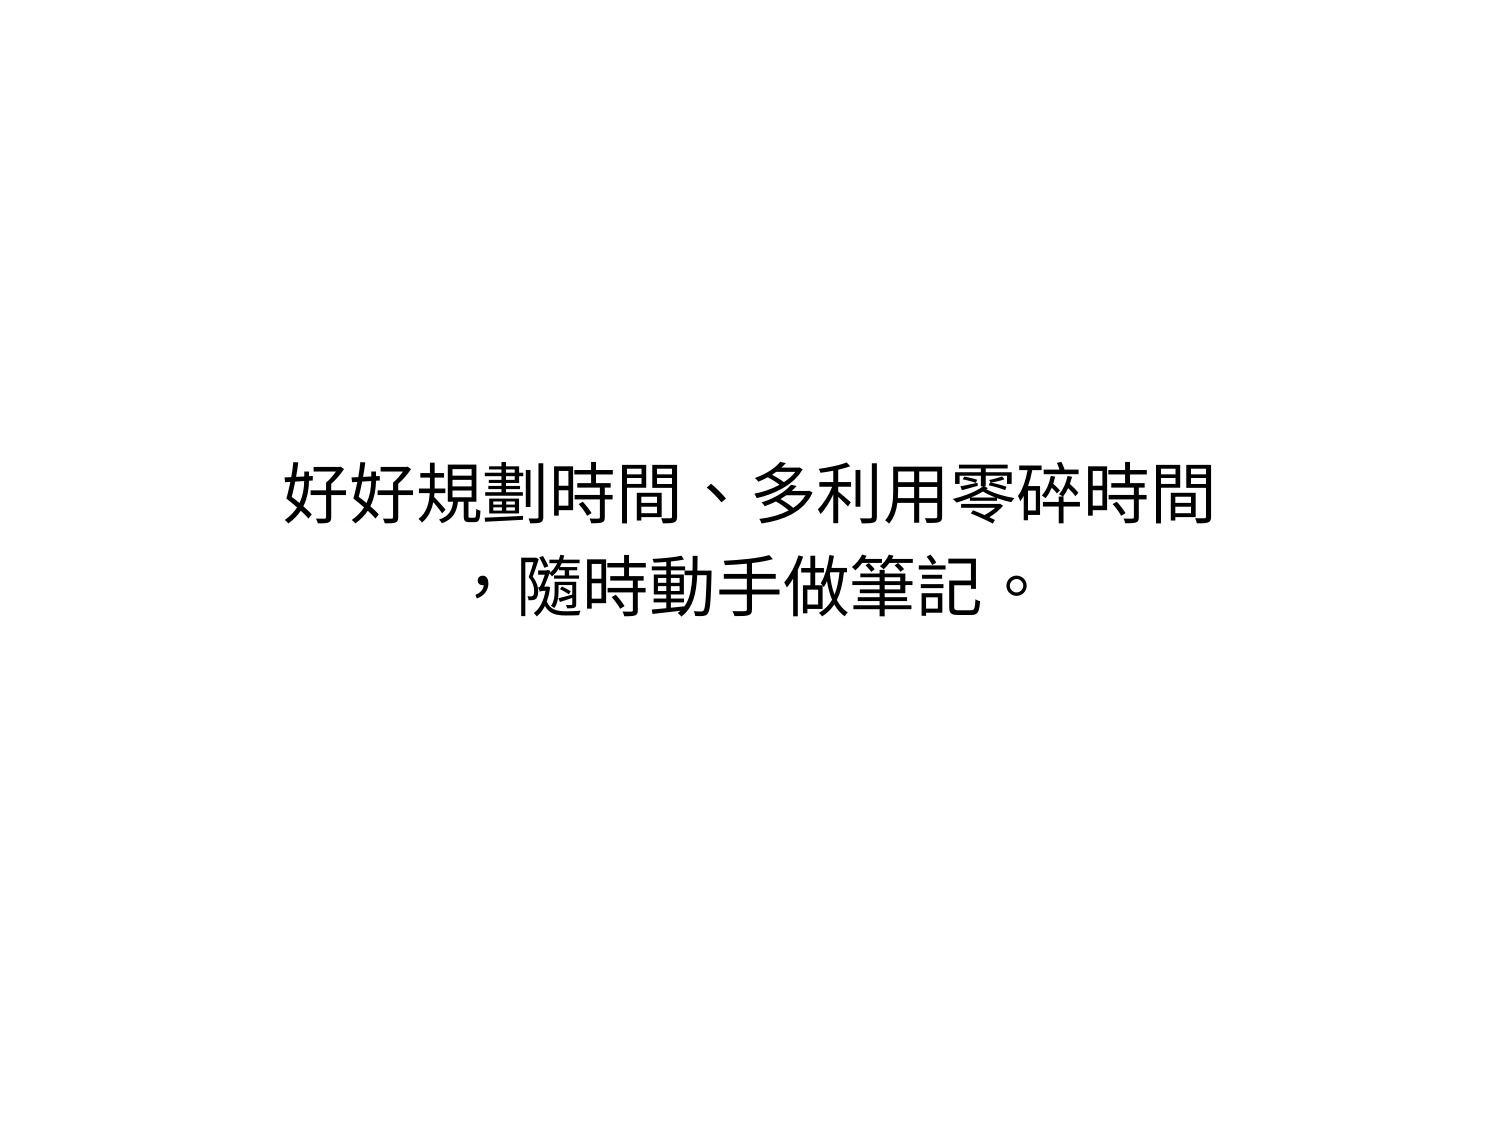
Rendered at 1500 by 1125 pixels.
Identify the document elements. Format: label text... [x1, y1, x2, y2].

subtitle 好好規劃時間、多利用零碎時間 ，隨時動手做筆記。 [100, 444, 1400, 732]
